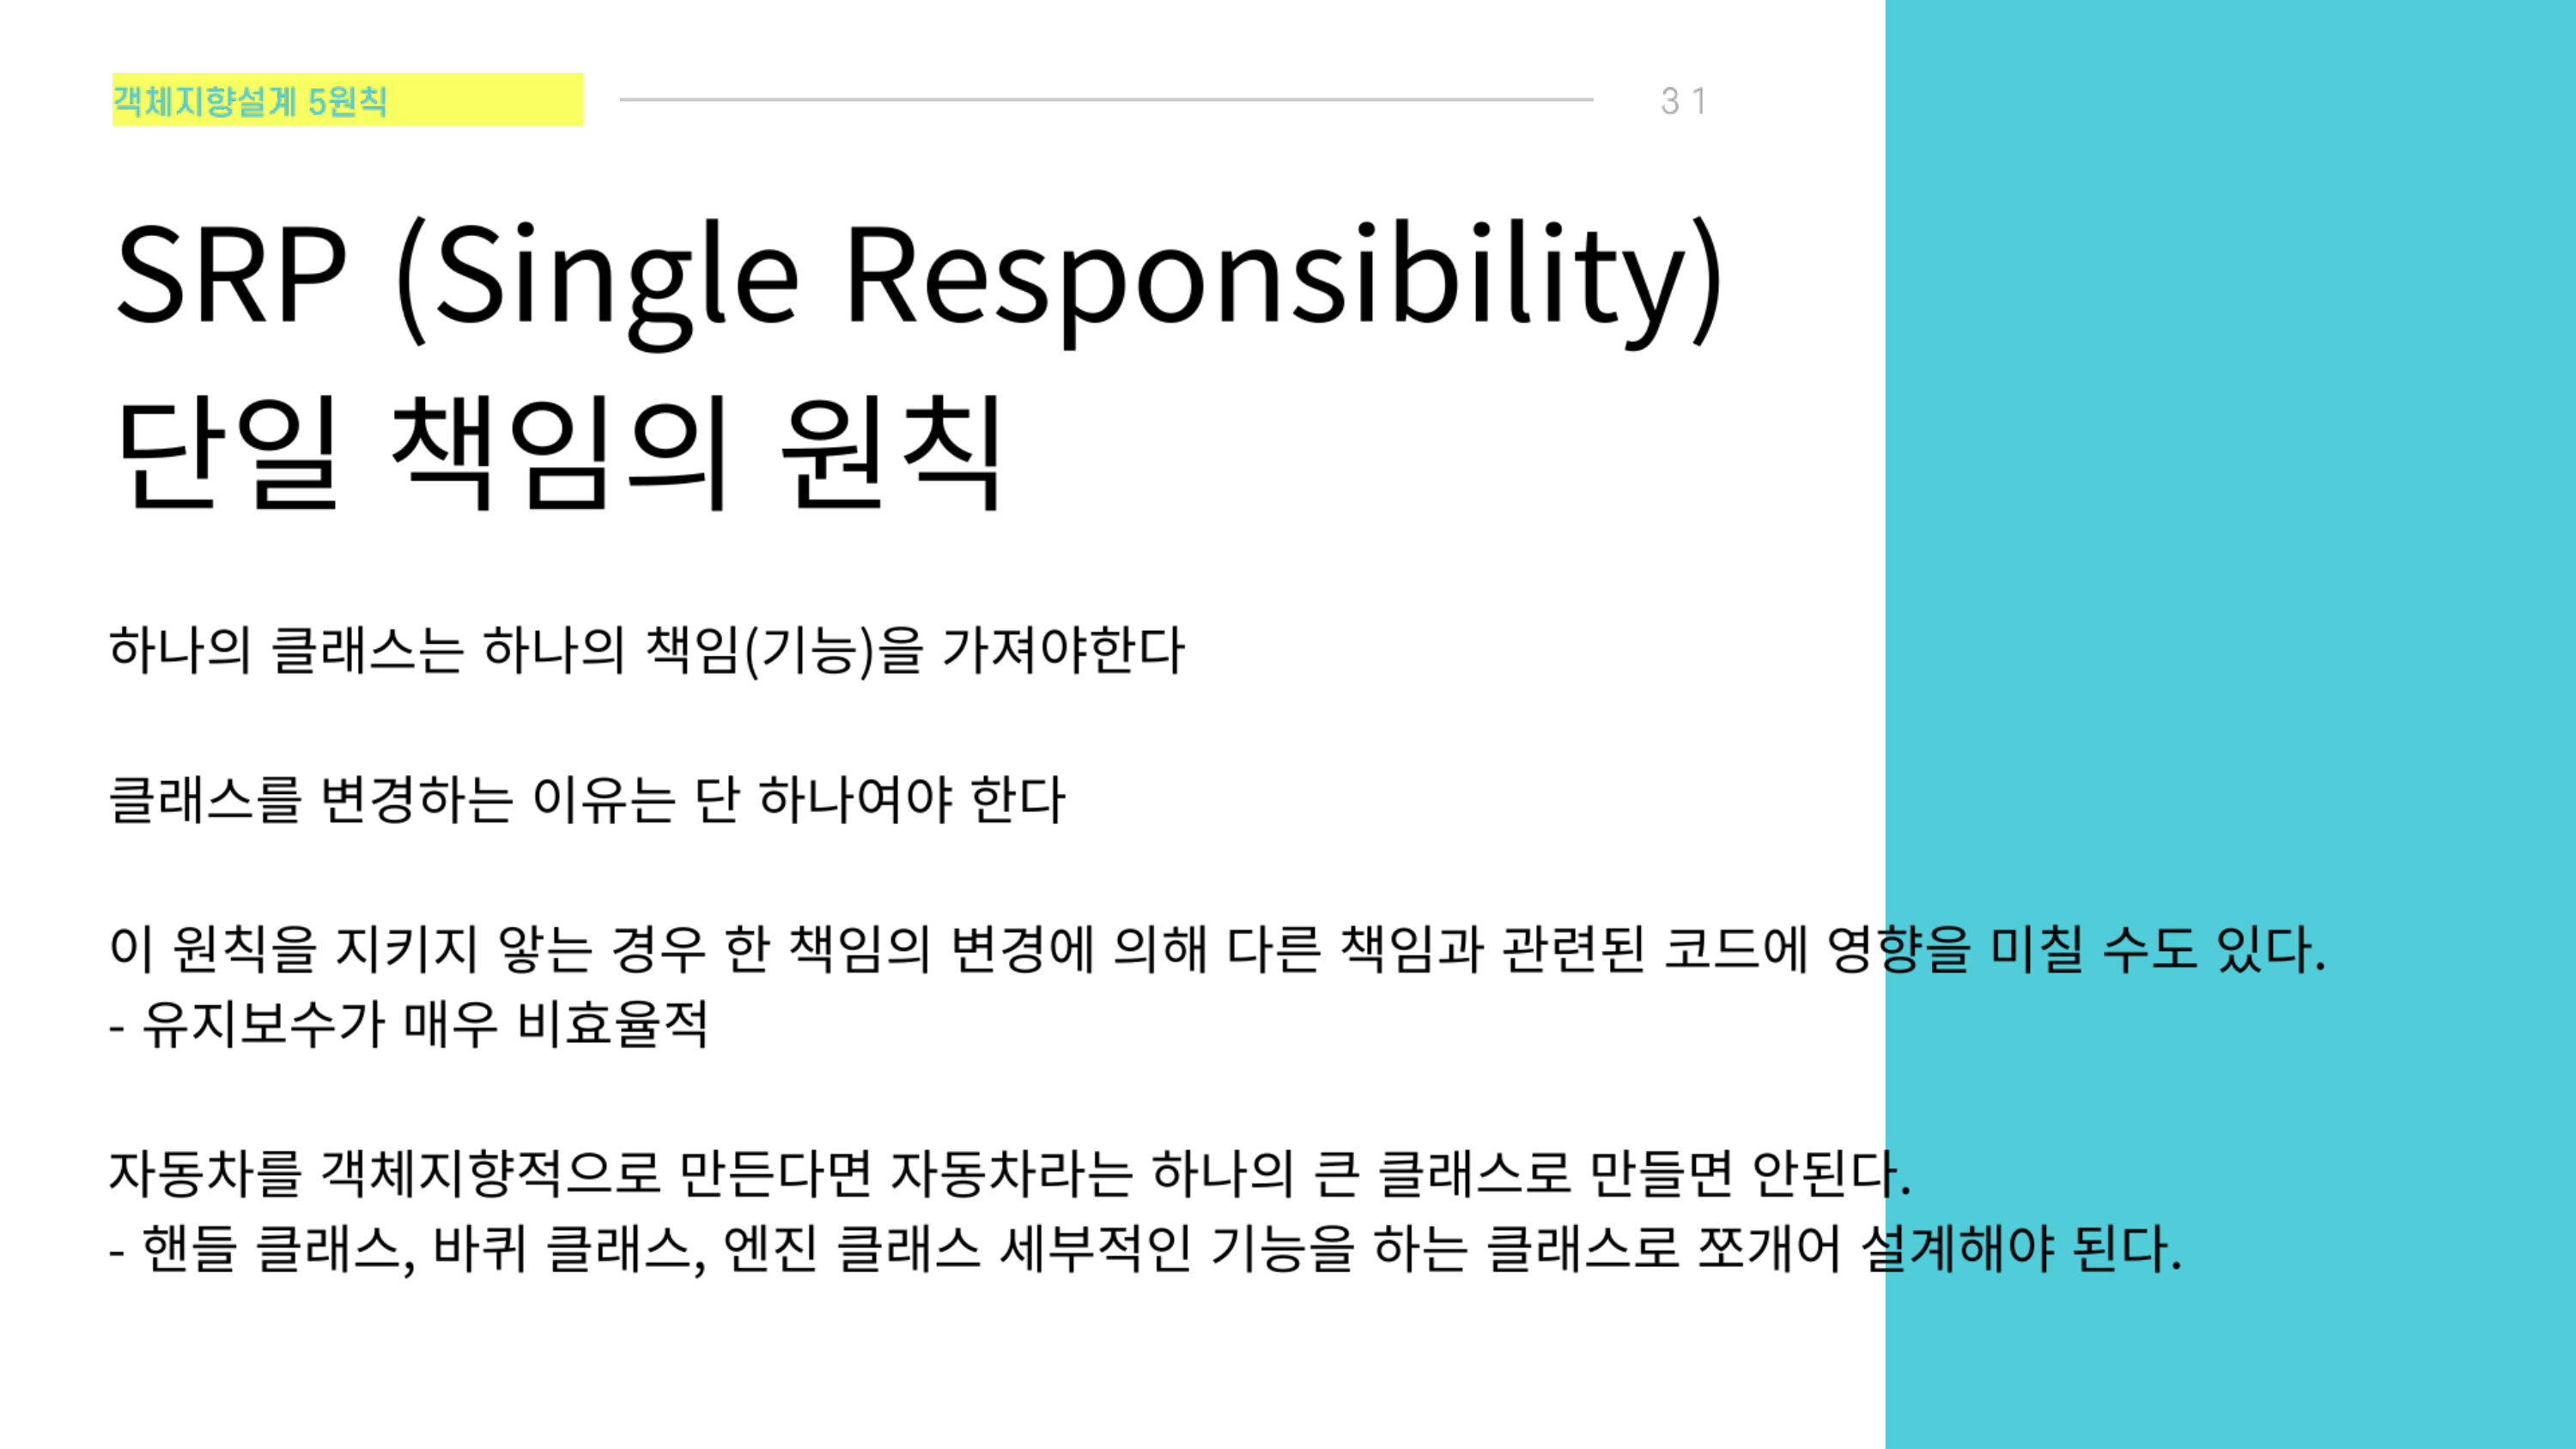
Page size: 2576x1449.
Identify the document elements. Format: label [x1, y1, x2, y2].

picture [1505, 69, 1717, 129]
picture [99, 603, 2348, 1304]
picture [107, 68, 400, 132]
text_box [1886, 0, 2576, 1449]
picture [93, 159, 1777, 571]
text_box [112, 73, 1710, 128]
